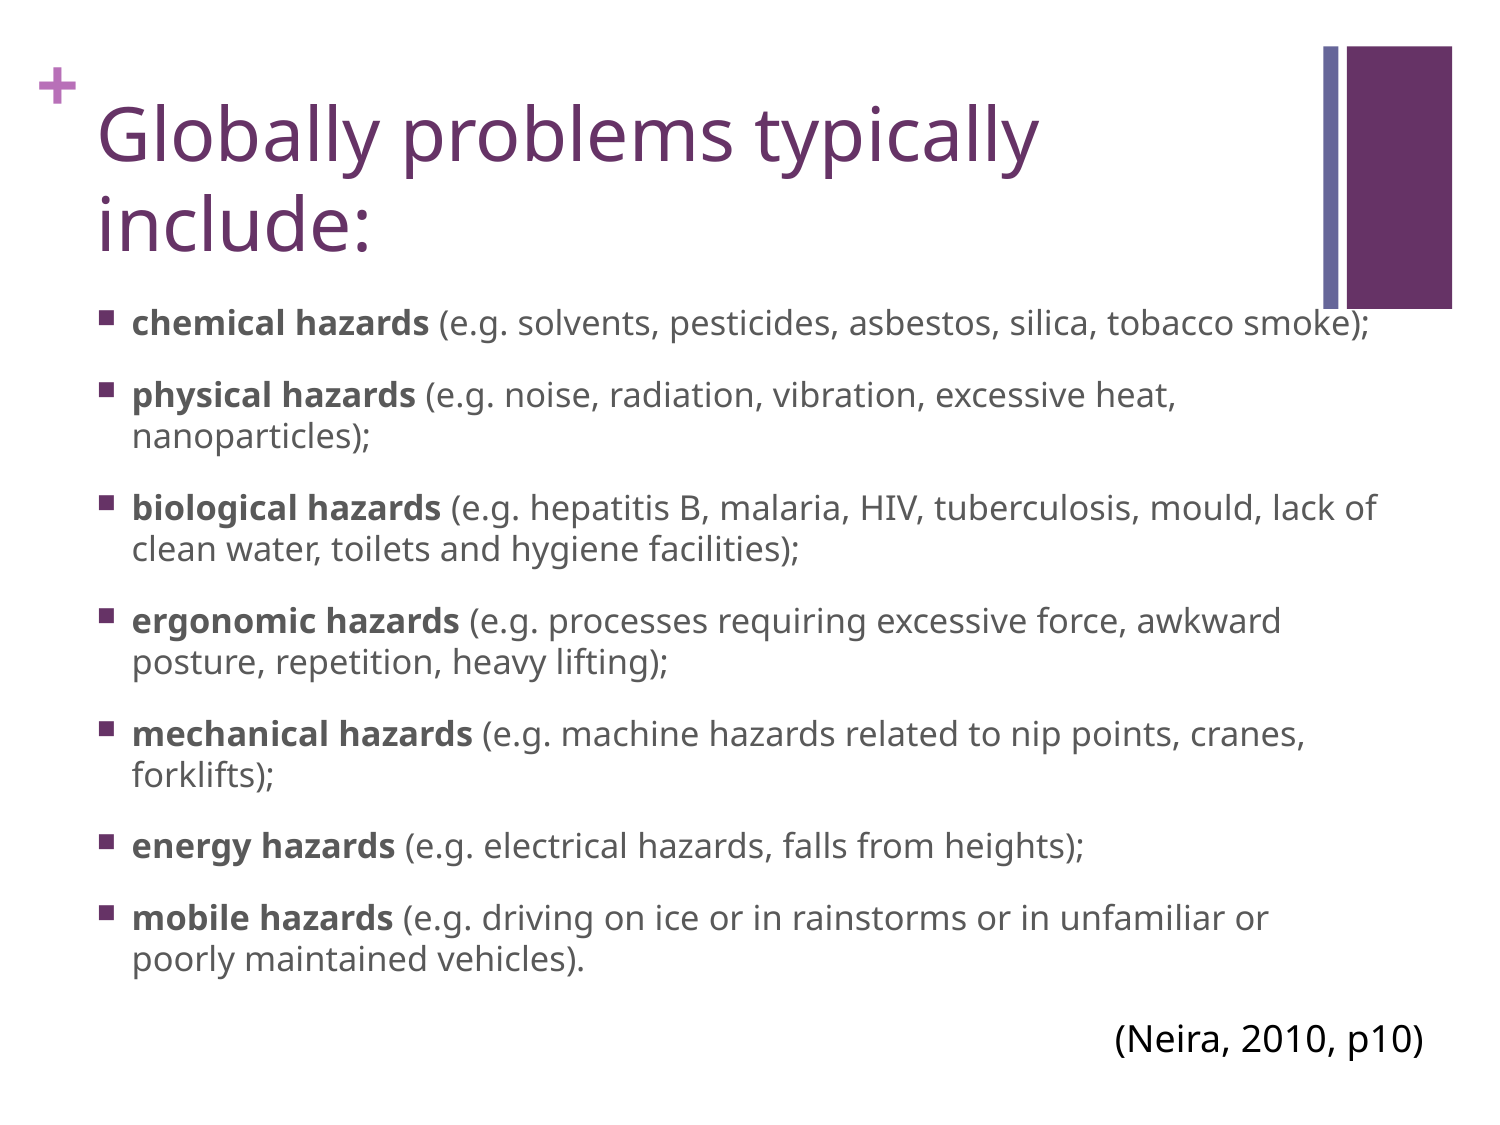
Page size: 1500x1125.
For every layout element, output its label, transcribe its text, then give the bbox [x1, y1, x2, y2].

text_box (Neira, 2010, p10) [420, 1007, 1439, 1067]
title Globally problems typically include: [81, 79, 1322, 263]
list chemical hazards (e.g. solvents, pesticides, asbestos, silica, tobacco smoke); physical hazards (e.g. noise, radiation, vibration, excessive heat, nanoparticles); biological hazards (e.g. hepatitis B, malaria, HIV, tuberculosis, mould, lack of clean water, toilets and hygiene facilities); ergonomic hazards (e.g. processes requiring excessive force, awkward posture, repetition, heavy lifting); mechanical hazards (e.g. machine hazards related to nip points, cranes, forklifts); energy hazards (e.g. electrical hazards, falls from heights); mobile hazards (e.g. driving on ice or in rainstorms or in unfamiliar or poorly maintained vehicles). [81, 293, 1394, 1037]
